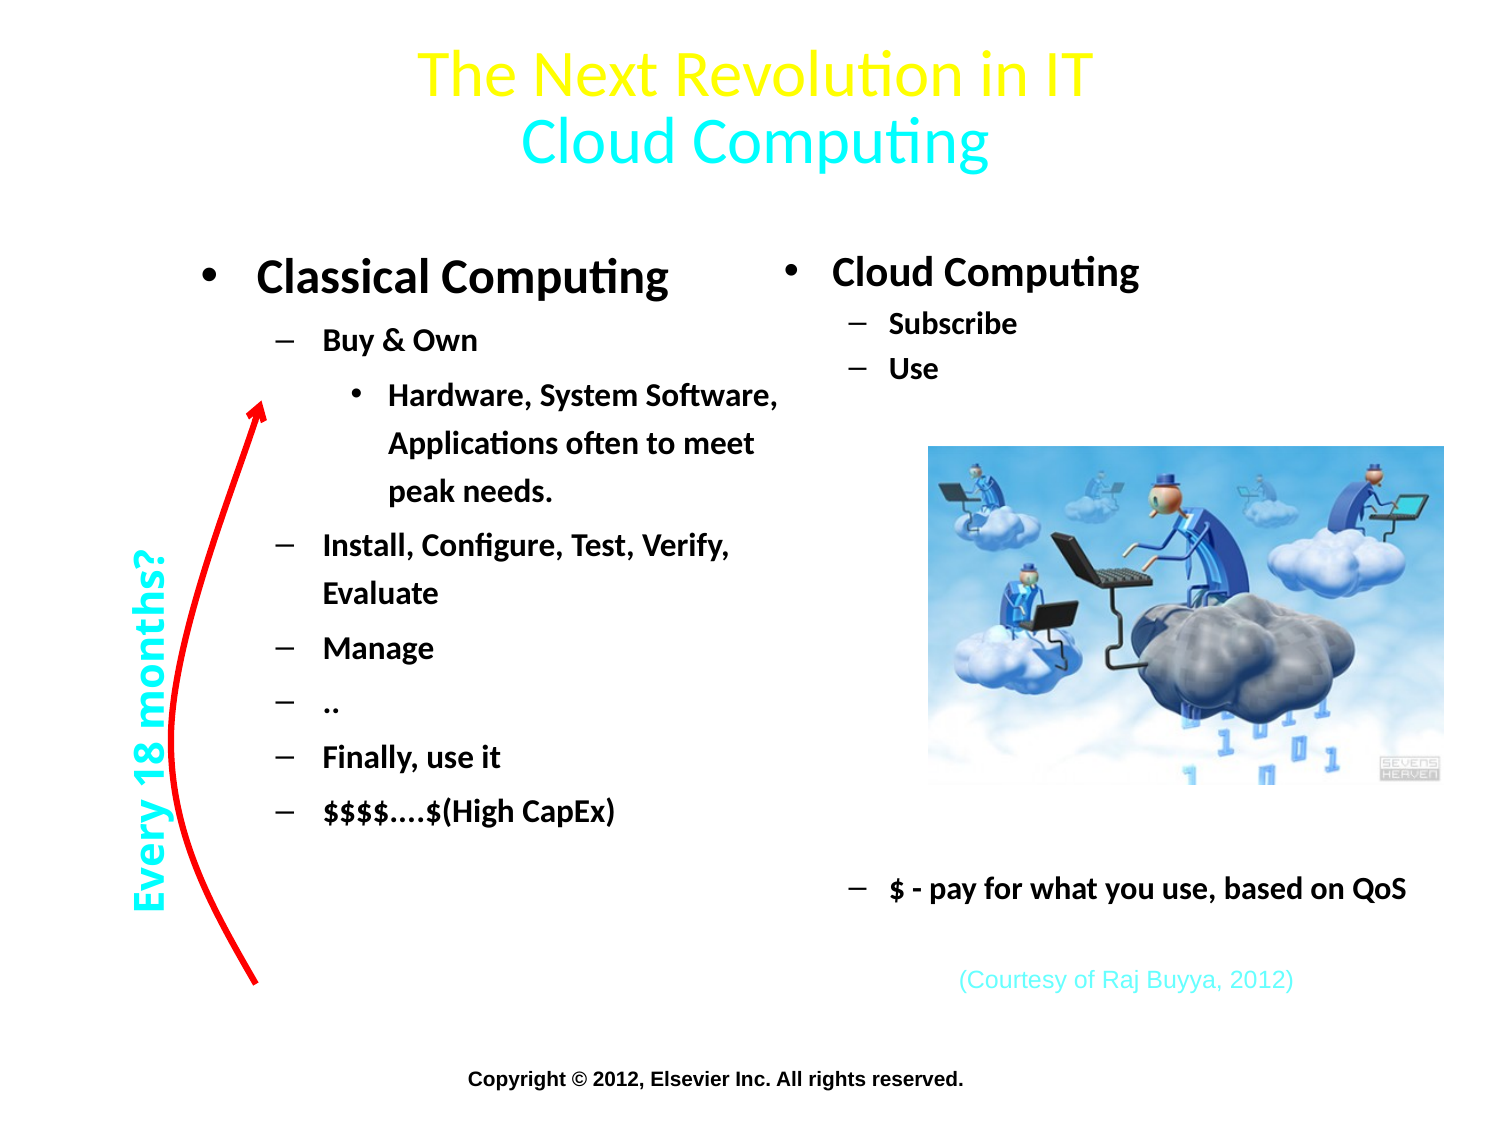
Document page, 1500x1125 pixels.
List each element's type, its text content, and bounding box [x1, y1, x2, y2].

picture [928, 446, 1445, 785]
text_box (Courtesy of Raj Buyya, 2012) [943, 956, 1310, 1002]
title The Next Revolution in IT Cloud Computing [67, 32, 1444, 194]
list Classical Computing Buy & Own Hardware, System Software, Applications often to meet peak needs. Install, Configure, Test, Verify, Evaluate Manage .. Finally, use it $$$$....$(High CapEx) [185, 224, 797, 998]
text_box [114, 400, 262, 985]
text_box Copyright © 2012, Elsevier Inc. All rights reserved. [385, 1058, 1046, 1099]
list Cloud Computing Subscribe Use $ - pay for what you use, based on QoS [769, 236, 1444, 924]
